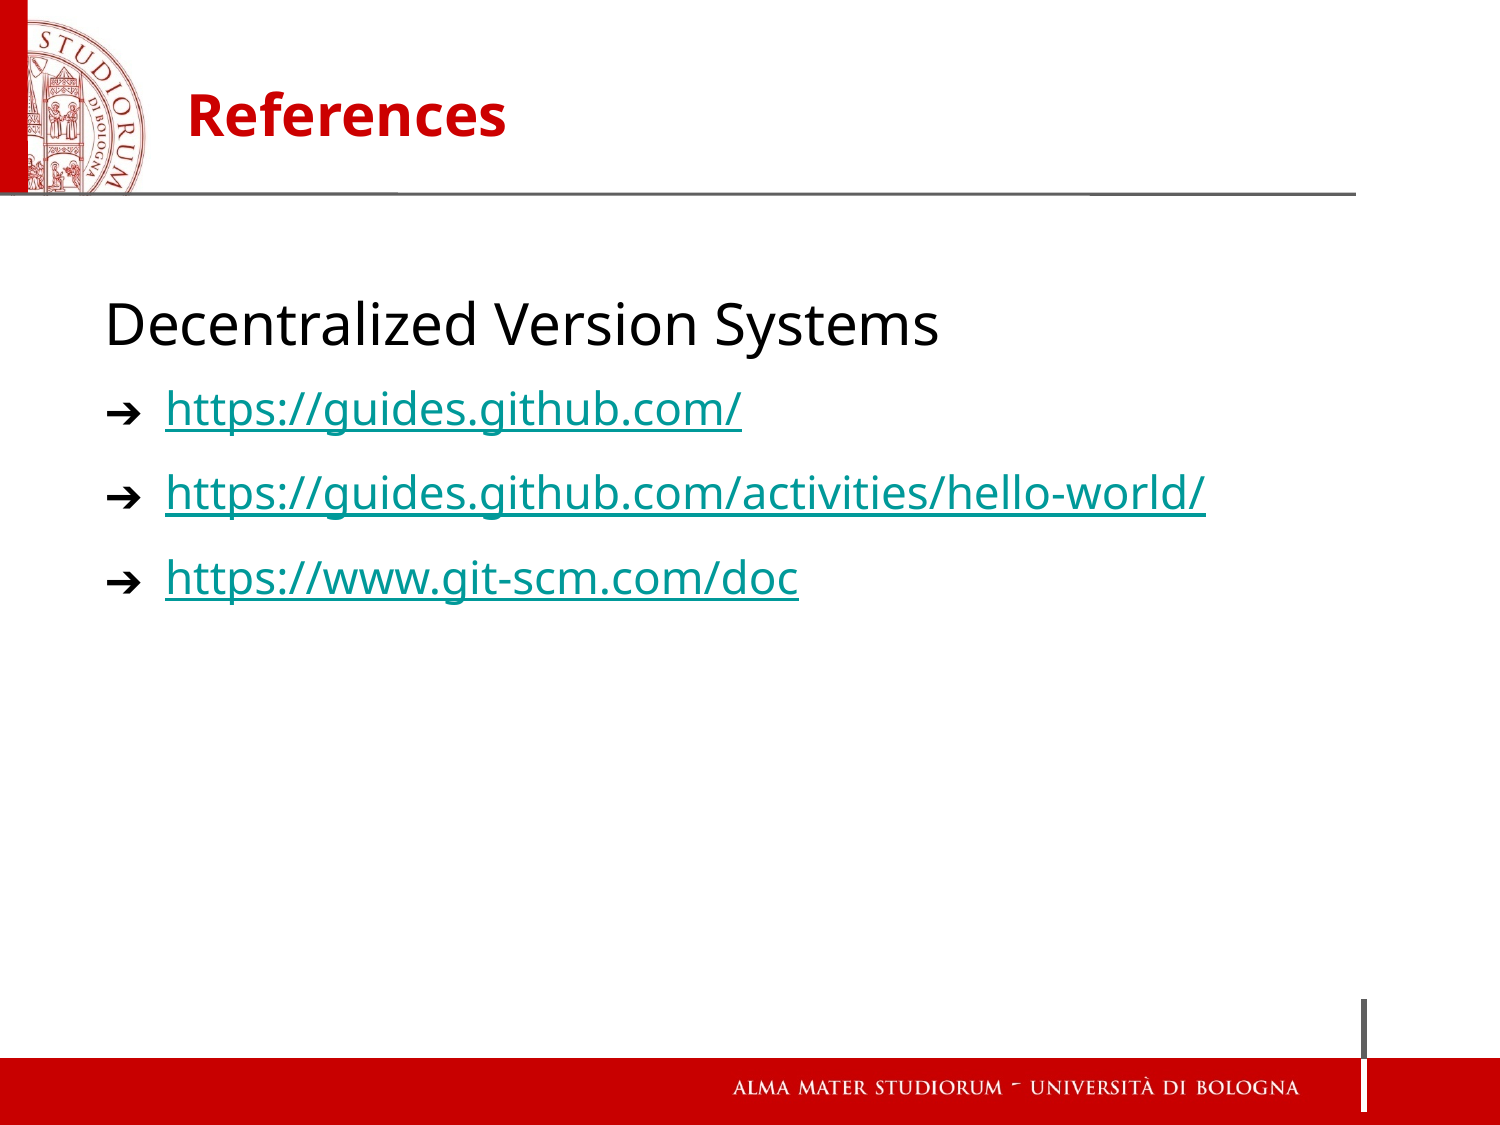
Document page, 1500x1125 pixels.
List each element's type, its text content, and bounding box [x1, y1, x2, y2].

picture [0, 1058, 1500, 1125]
picture [28, 16, 151, 192]
list Decentralized Version Systems https://guides.github.com/ https://guides.github.com/activities/hello-world/ https://www.git-scm.com/doc [75, 262, 1425, 1005]
title References [171, 63, 1425, 149]
